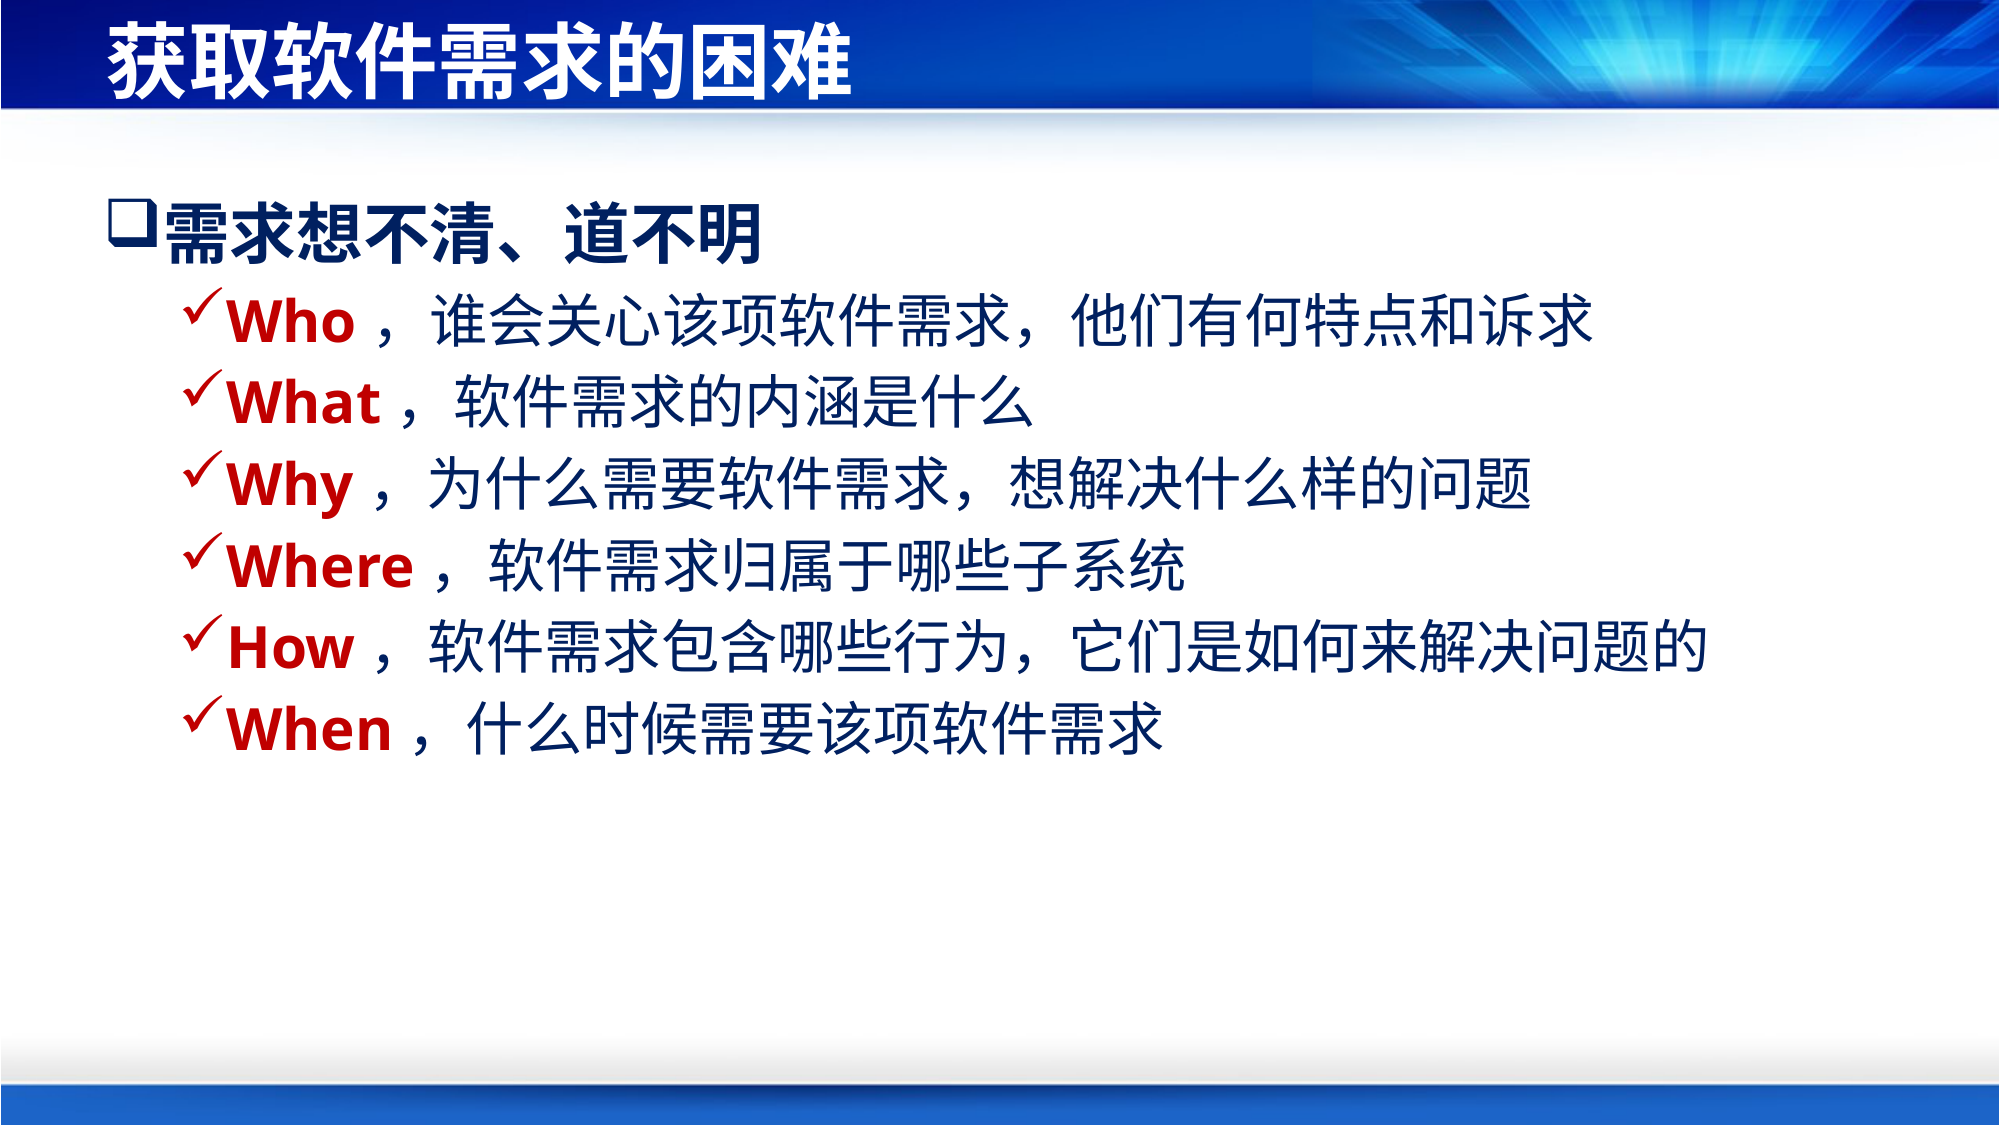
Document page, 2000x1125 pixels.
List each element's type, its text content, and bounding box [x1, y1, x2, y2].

title 获取软件需求的困难 [90, 1, 1880, 118]
list 需求想不清、道不明 Who，谁会关心该项软件需求，他们有何特点和诉求 What，软件需求的内涵是什么 Why，为什么需要软件需求，想解决什么样的问题 Where，软件需求归属于哪些子系统 How，软件需求包含哪些行为，它们是如何来解决问题的 When，什么时候需要该项软件需求 [88, 184, 1880, 1012]
picture [1, 0, 1999, 1125]
